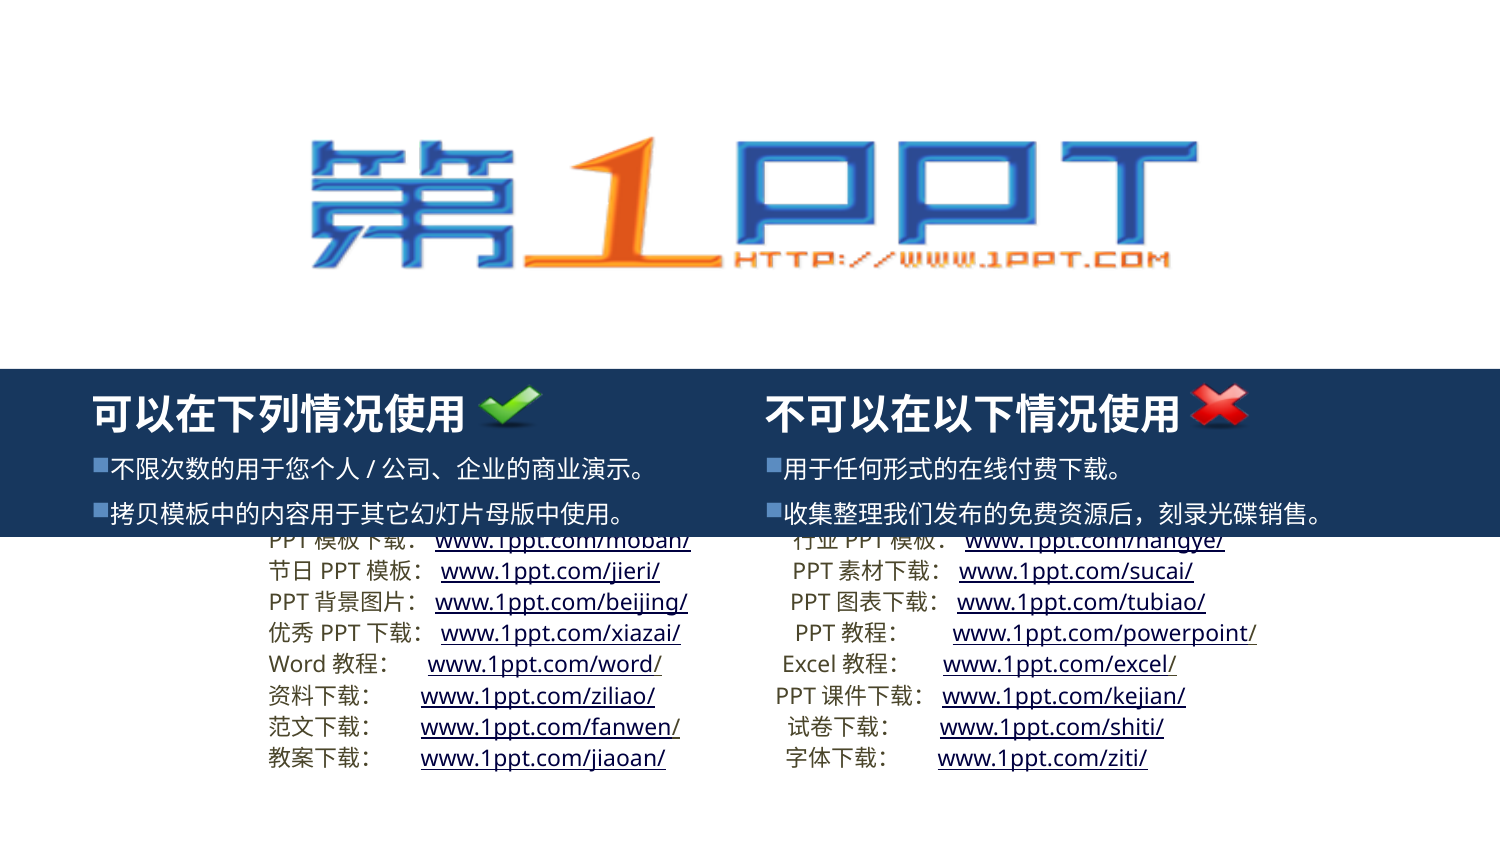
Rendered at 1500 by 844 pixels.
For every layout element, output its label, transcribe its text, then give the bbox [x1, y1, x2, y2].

picture [1186, 380, 1252, 430]
text_box PPT模板下载：www.1ppt.com/moban/ 行业PPT模板：www.1ppt.com/hangye/ 节日PPT模板：www.1ppt.com/jieri/ PPT素材下载：www.1ppt.com/sucai/ PPT背景图片：www.1ppt.com/beijing/ PPT图表下载：www.1ppt.com/tubiao/ 优秀PPT下载：www.1ppt.com/xiazai/ PPT教程： www.1ppt.com/powerpoint/ Word教程： www.1ppt.com/word/ Excel教程： www.1ppt.com/excel/ 资料下载： www.1ppt.com/ziliao/ PPT课件下载：www.1ppt.com/kejian/ 范文下载： www.1ppt.com/fanwen/ 试卷下载： www.1ppt.com/shiti/ 教案下载： www.1ppt.com/jiaoan/ 字体下载： www.1ppt.com/ziti/ [252, 572, 1315, 756]
text_box [1252, 368, 1500, 537]
picture [134, 38, 1400, 369]
picture [477, 380, 544, 430]
text_box 可以在下列情况使用 不限次数的用于您个人/公司、企业的商业演示。 拷贝模板中的内容用于其它幻灯片母版中使用。 [76, 381, 750, 581]
text_box 不可以在以下情况使用 用于任何形式的在线付费下载。 收集整理我们发布的免费资源后，刻录光碟销售。 [750, 381, 1424, 572]
text_box [0, 368, 477, 537]
